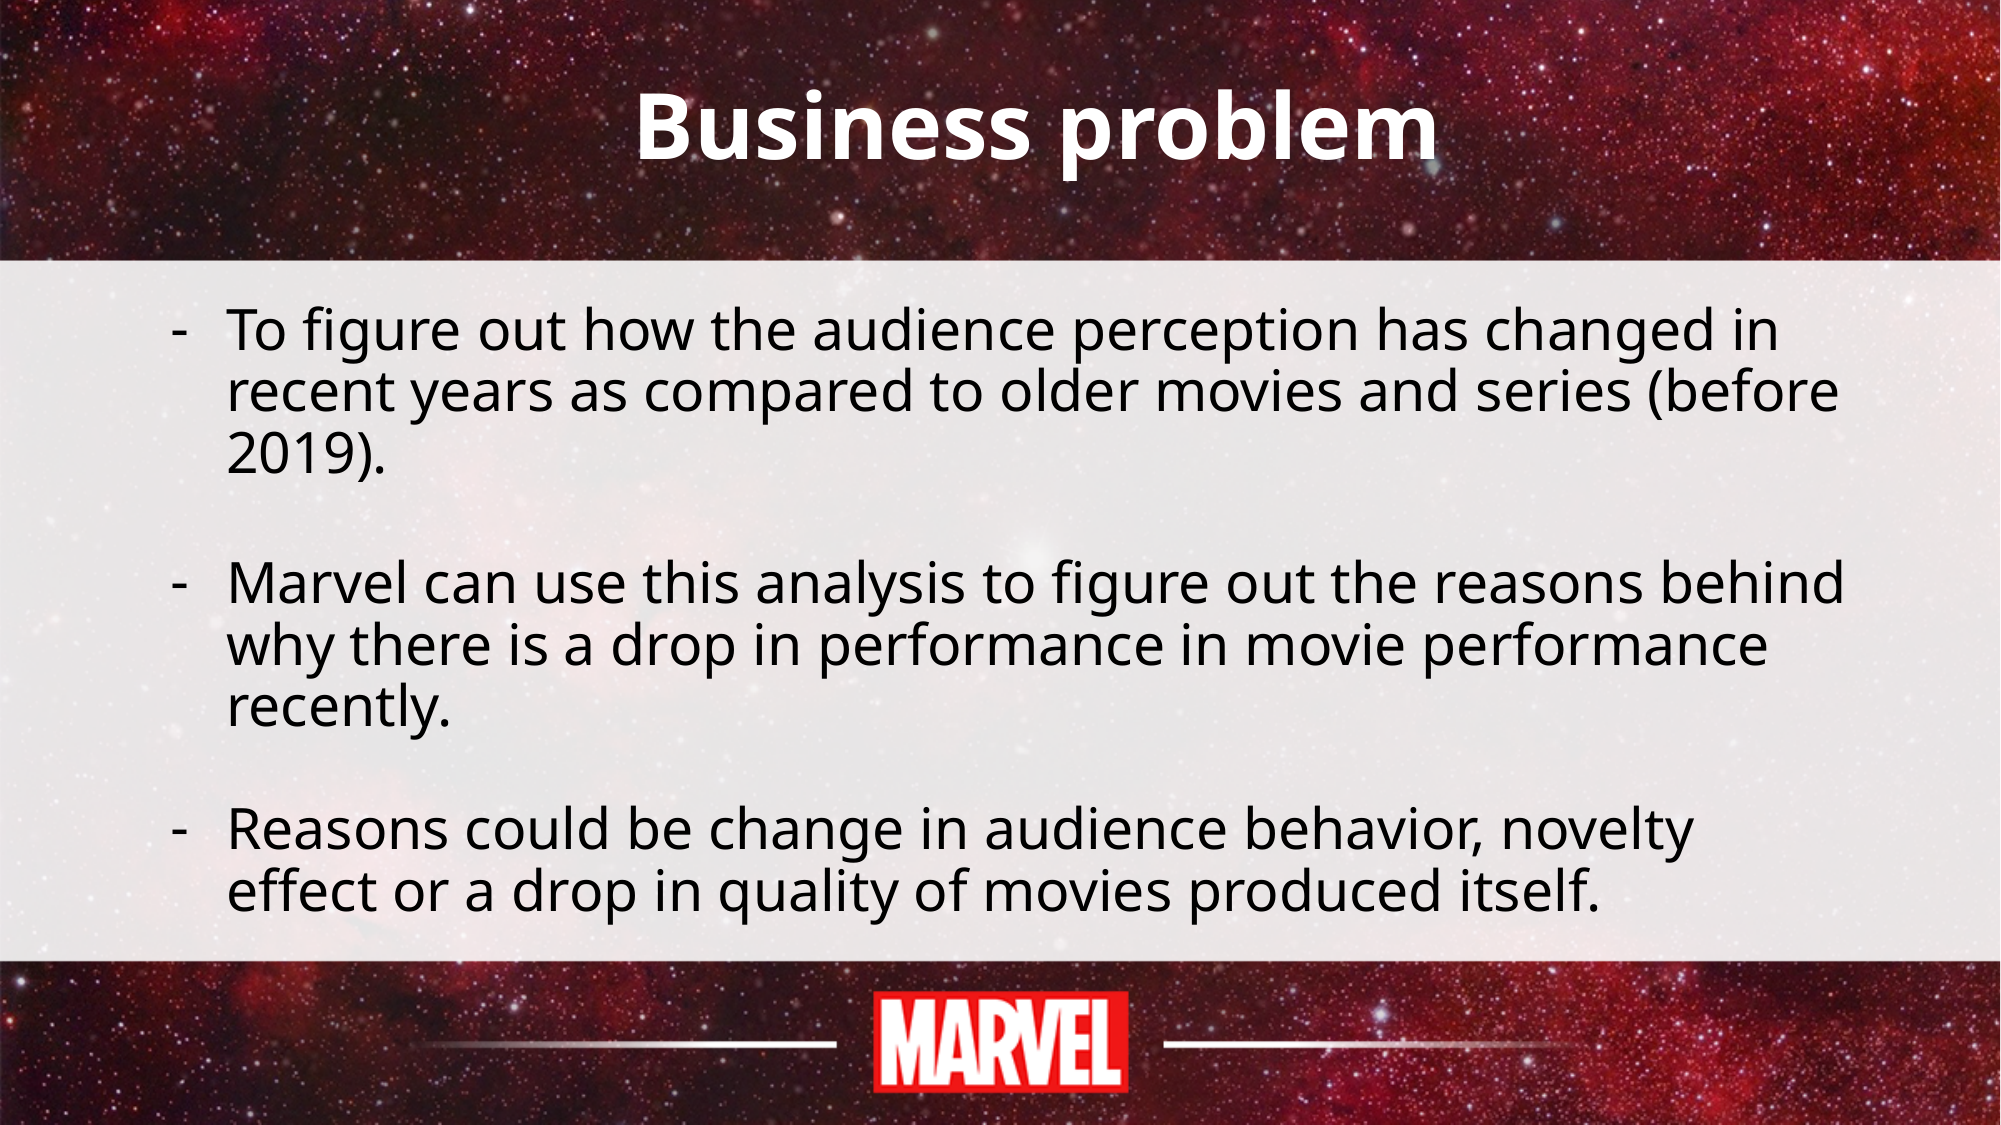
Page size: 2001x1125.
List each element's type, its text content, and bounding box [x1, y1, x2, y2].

list To figure out how the audience perception has changed in recent years as compared to older movies and series (before 2019). Marvel can use this analysis to figure out the reasons behind why there is a drop in performance in movie performance recently. Reasons could be change in audience behavior, novelty effect or a drop in quality of movies produced itself. [137, 293, 1863, 932]
picture [0, 0, 2001, 1125]
title Business problem [137, 20, 1863, 239]
